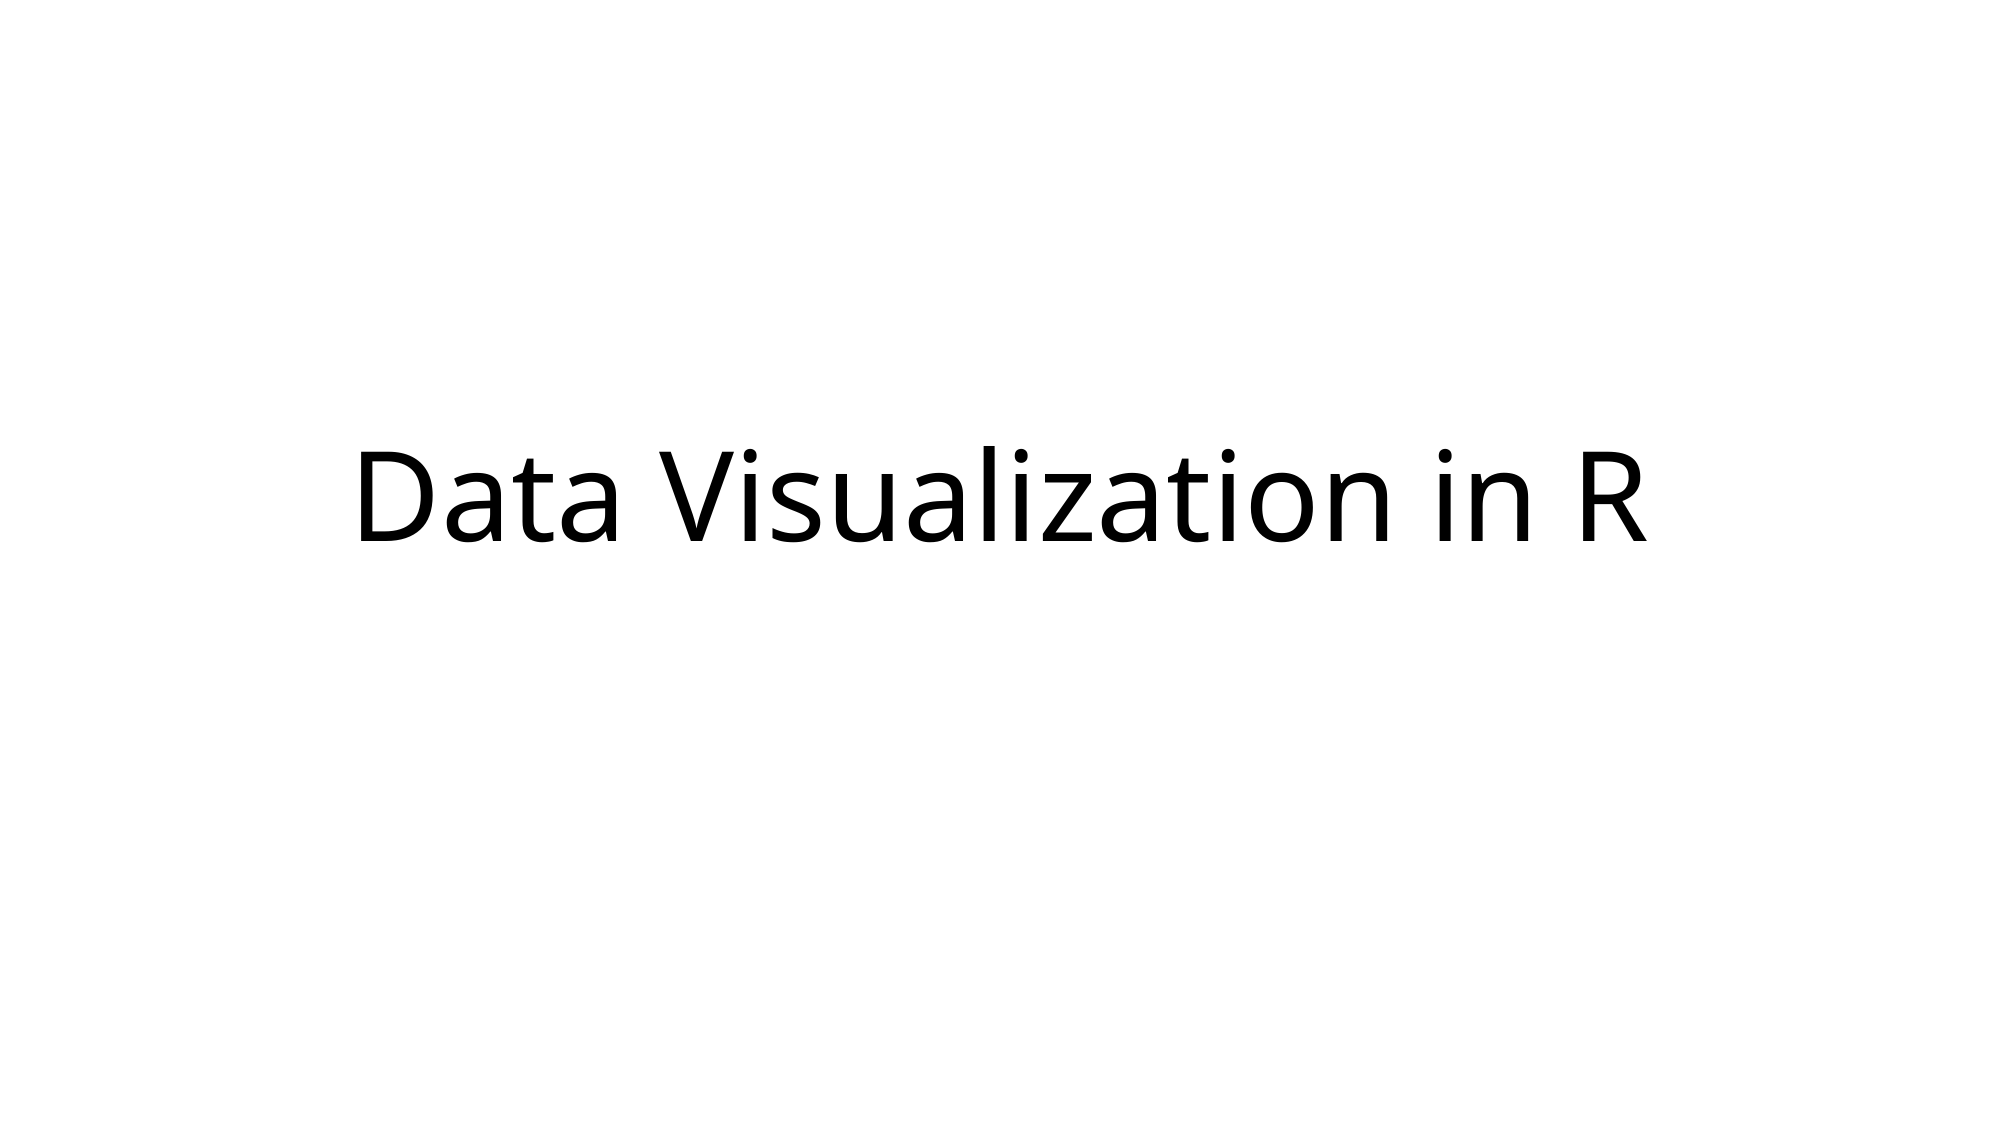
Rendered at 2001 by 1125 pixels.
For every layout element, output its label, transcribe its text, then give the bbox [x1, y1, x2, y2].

title Data Visualization in R [249, 184, 1750, 576]
